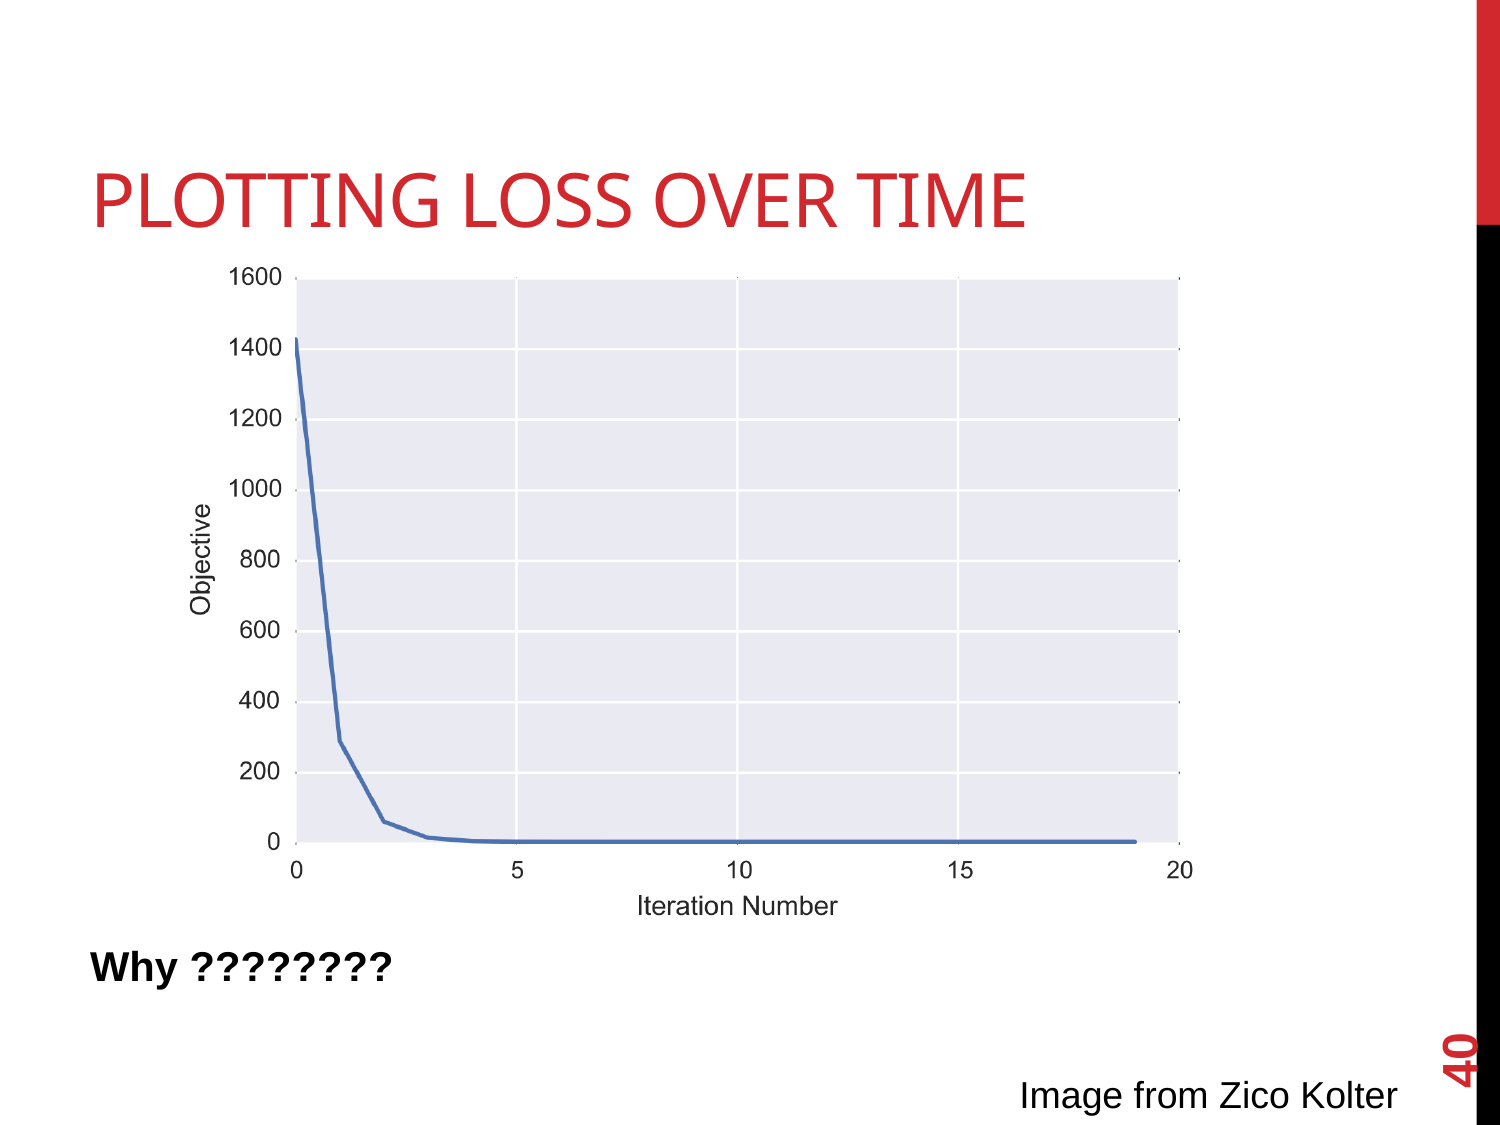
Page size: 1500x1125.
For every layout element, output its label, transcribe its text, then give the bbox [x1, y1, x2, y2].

slide_number 40 [1427, 887, 1488, 1104]
list Why ???????? [75, 932, 1325, 1005]
picture [180, 249, 1209, 933]
title Plotting Loss over time [75, 25, 1283, 250]
text_box Image from Zico Kolter [817, 1063, 1414, 1124]
